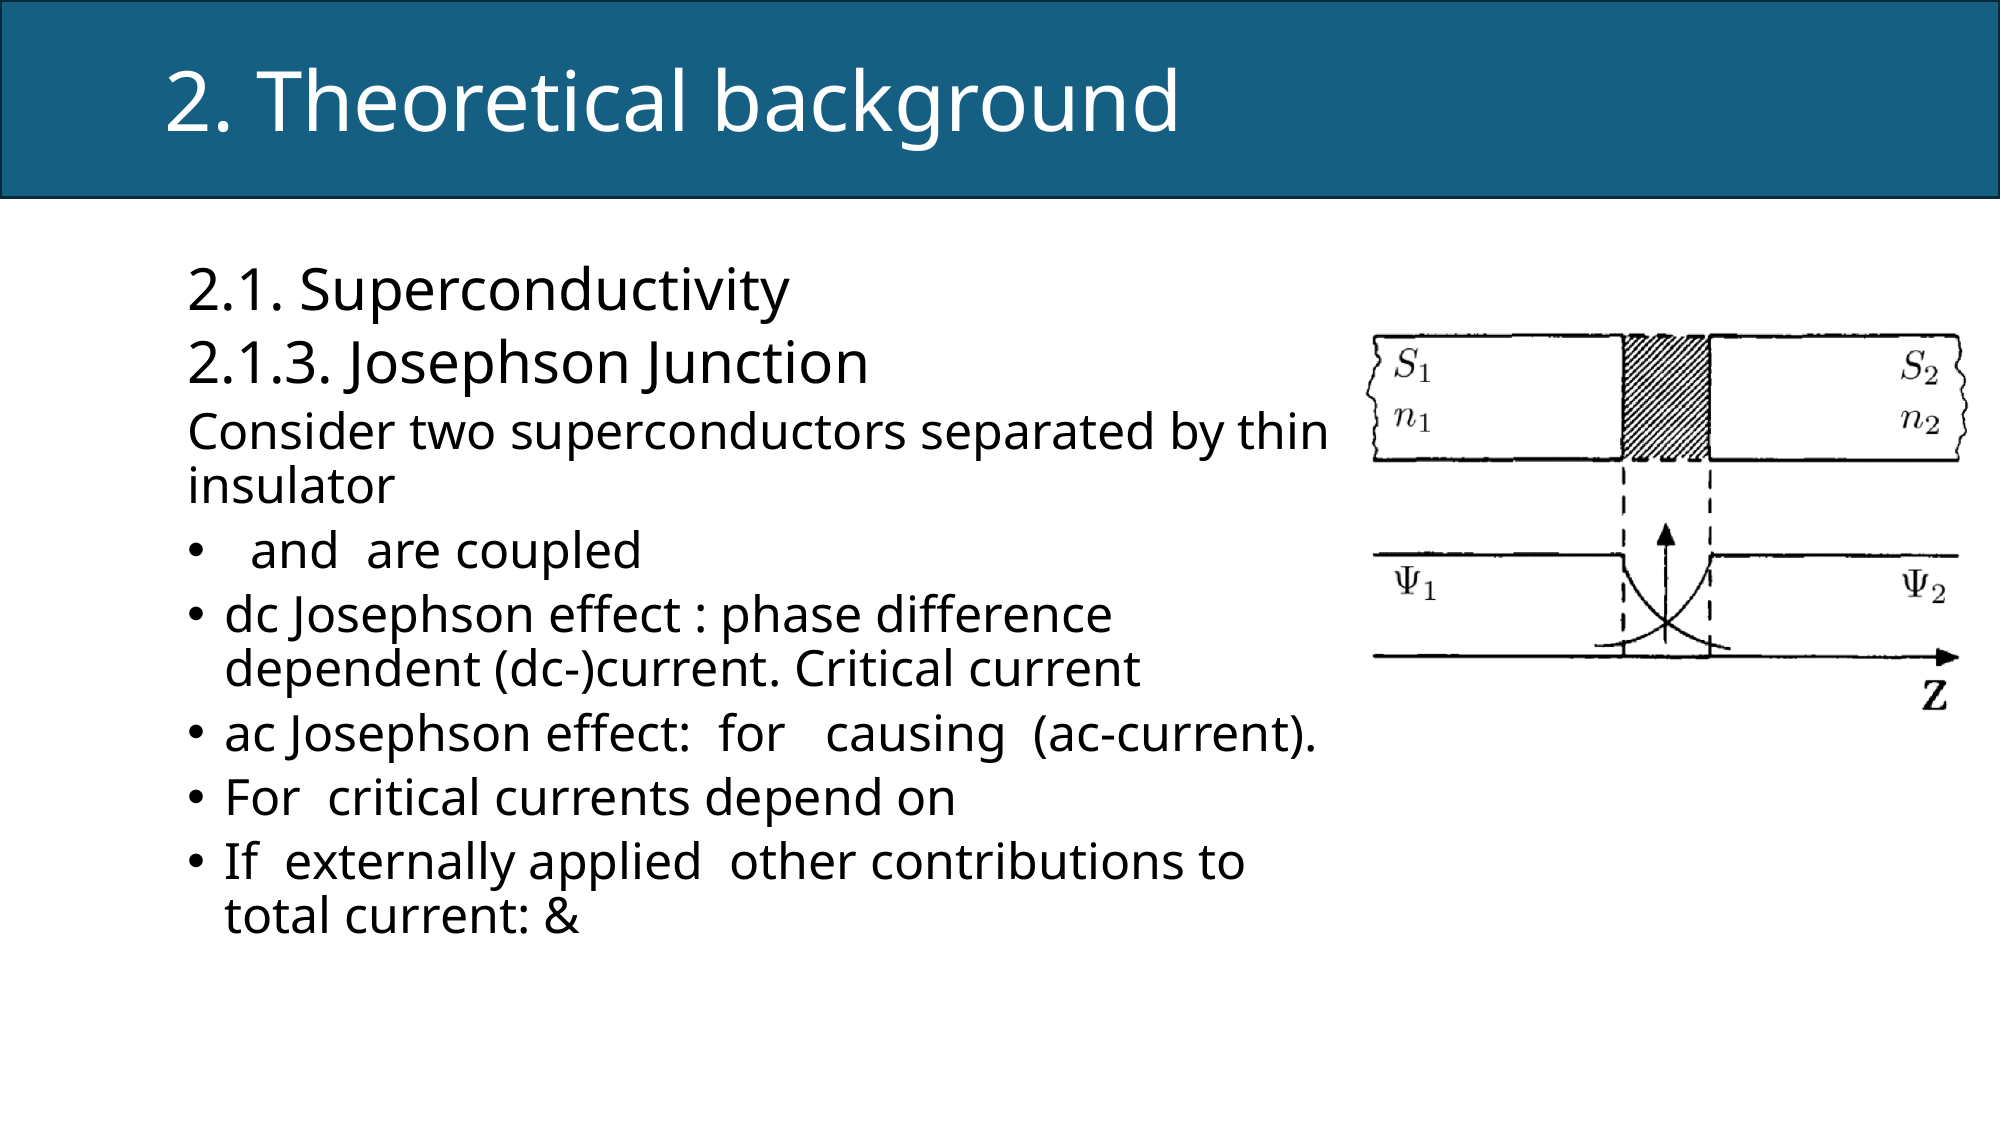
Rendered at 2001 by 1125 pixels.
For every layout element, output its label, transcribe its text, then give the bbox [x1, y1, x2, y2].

picture [1356, 316, 1977, 725]
text_box 2. Theoretical background [0, 0, 2000, 199]
